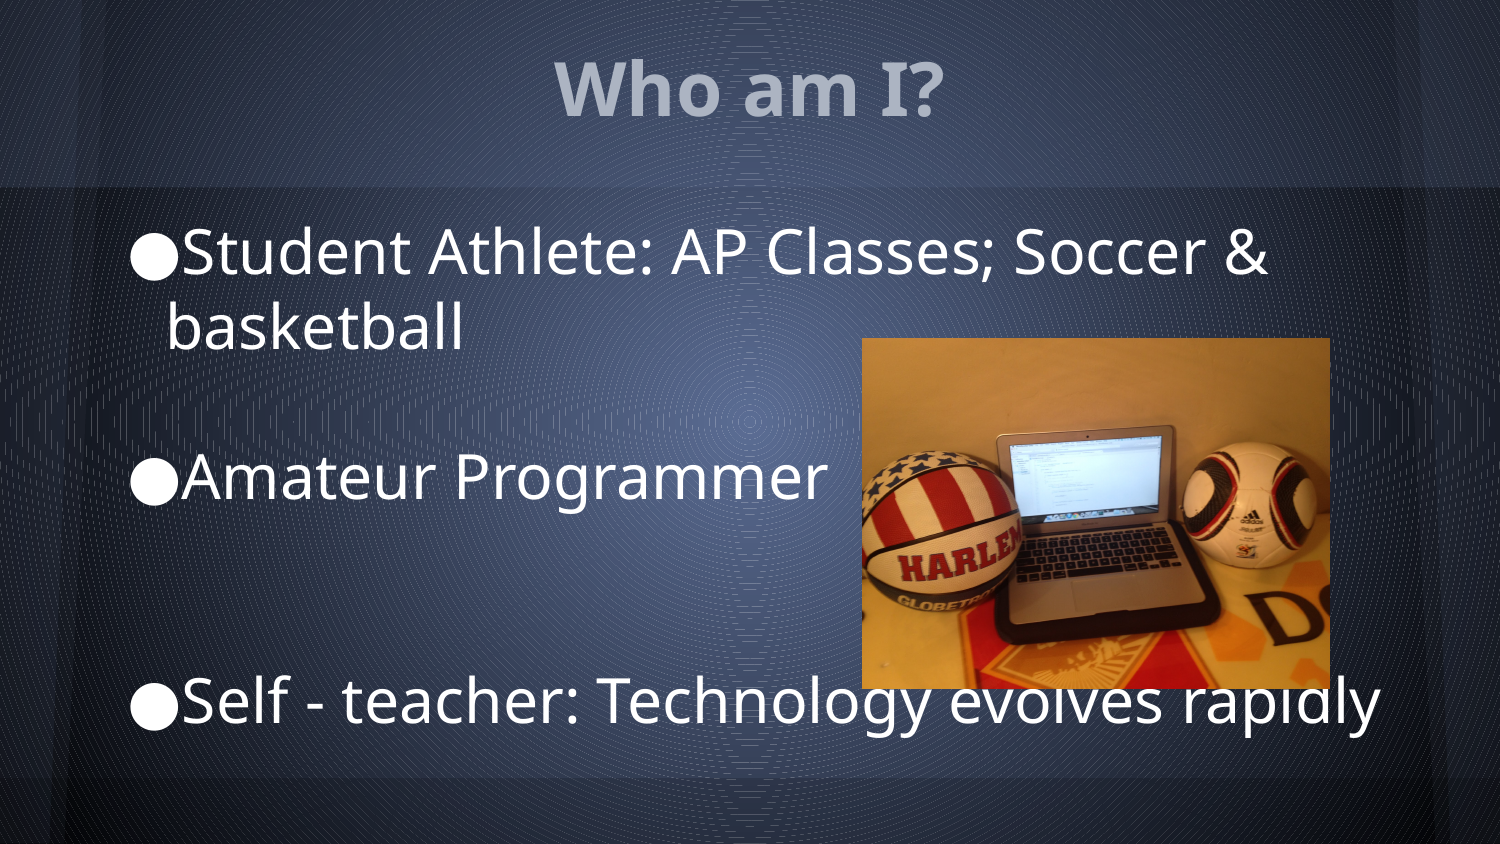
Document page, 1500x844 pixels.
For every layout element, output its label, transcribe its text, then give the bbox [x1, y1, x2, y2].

list Student Athlete: AP Classes; Soccer & basketball Amateur Programmer Self - teacher: Technology evolves rapidly [75, 196, 1425, 808]
picture [862, 338, 1330, 690]
title Who am I? [75, 33, 1425, 147]
